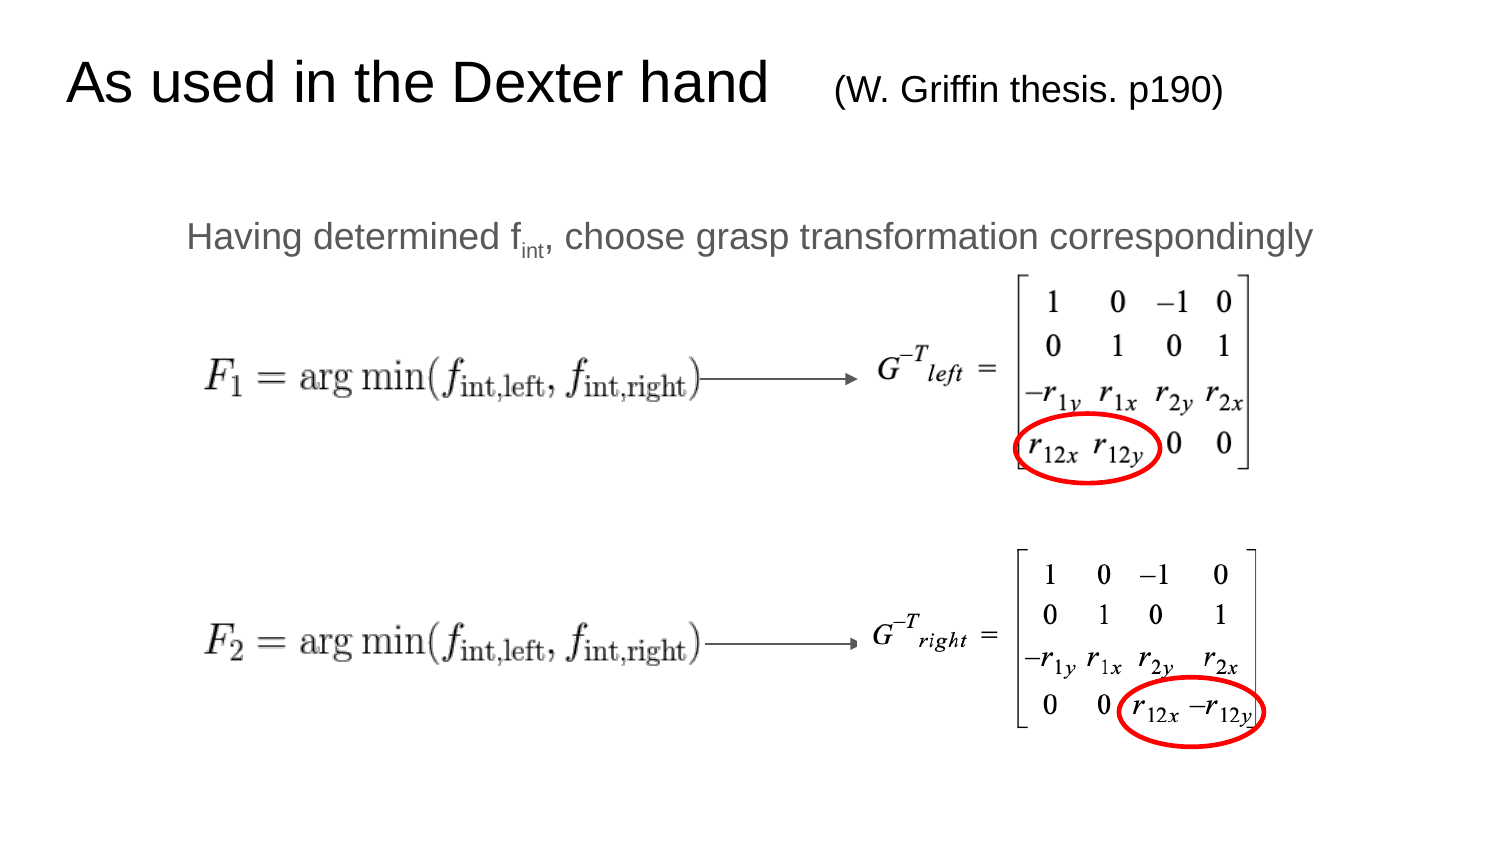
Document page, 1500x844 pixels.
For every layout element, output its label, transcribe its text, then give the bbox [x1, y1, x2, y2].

picture [204, 356, 700, 402]
picture [857, 540, 1280, 747]
picture [862, 265, 1275, 493]
picture [204, 621, 700, 667]
list Having determined fint, choose grasp transformation correspondingly [108, 189, 1392, 750]
title As used in the Dexter hand (W. Griffin thesis. p190) [51, 28, 1449, 123]
